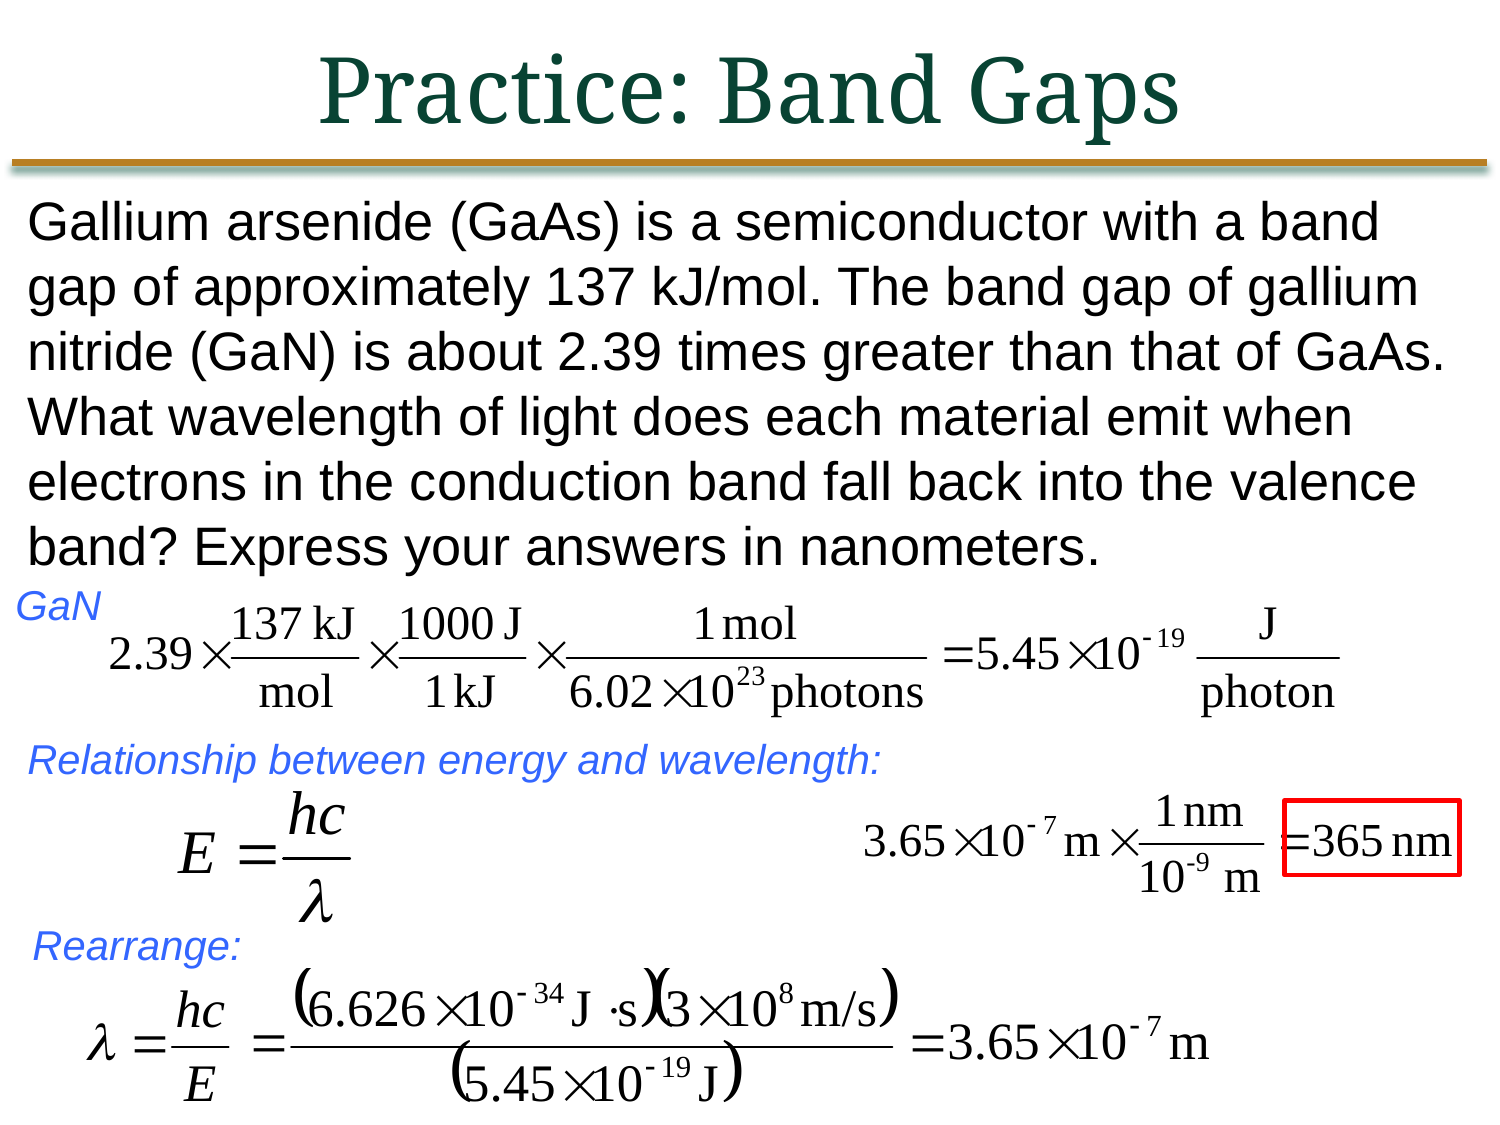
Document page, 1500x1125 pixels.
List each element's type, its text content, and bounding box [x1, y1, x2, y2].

text_box Relationship between energy and wavelength: [12, 725, 1000, 791]
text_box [100, 592, 1349, 726]
text_box GaN [0, 571, 148, 637]
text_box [77, 976, 235, 1114]
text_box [899, 1002, 1222, 1074]
list Gallium arsenide (GaAs) is a semiconductor with a band gap of approximately 137 kJ/mol. The band gap of gallium nitride (GaN) is about 2.39 times greater than that of GaAs. What wavelength of light does each material emit when electrons in the conduction band fall back into the valence band? Express your answers in nanometers. [12, 179, 1488, 704]
text_box Practice: Band Gaps [0, 24, 1500, 175]
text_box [856, 780, 1460, 904]
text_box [166, 775, 365, 936]
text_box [240, 967, 902, 1122]
text_box Rearrange: [17, 911, 293, 976]
